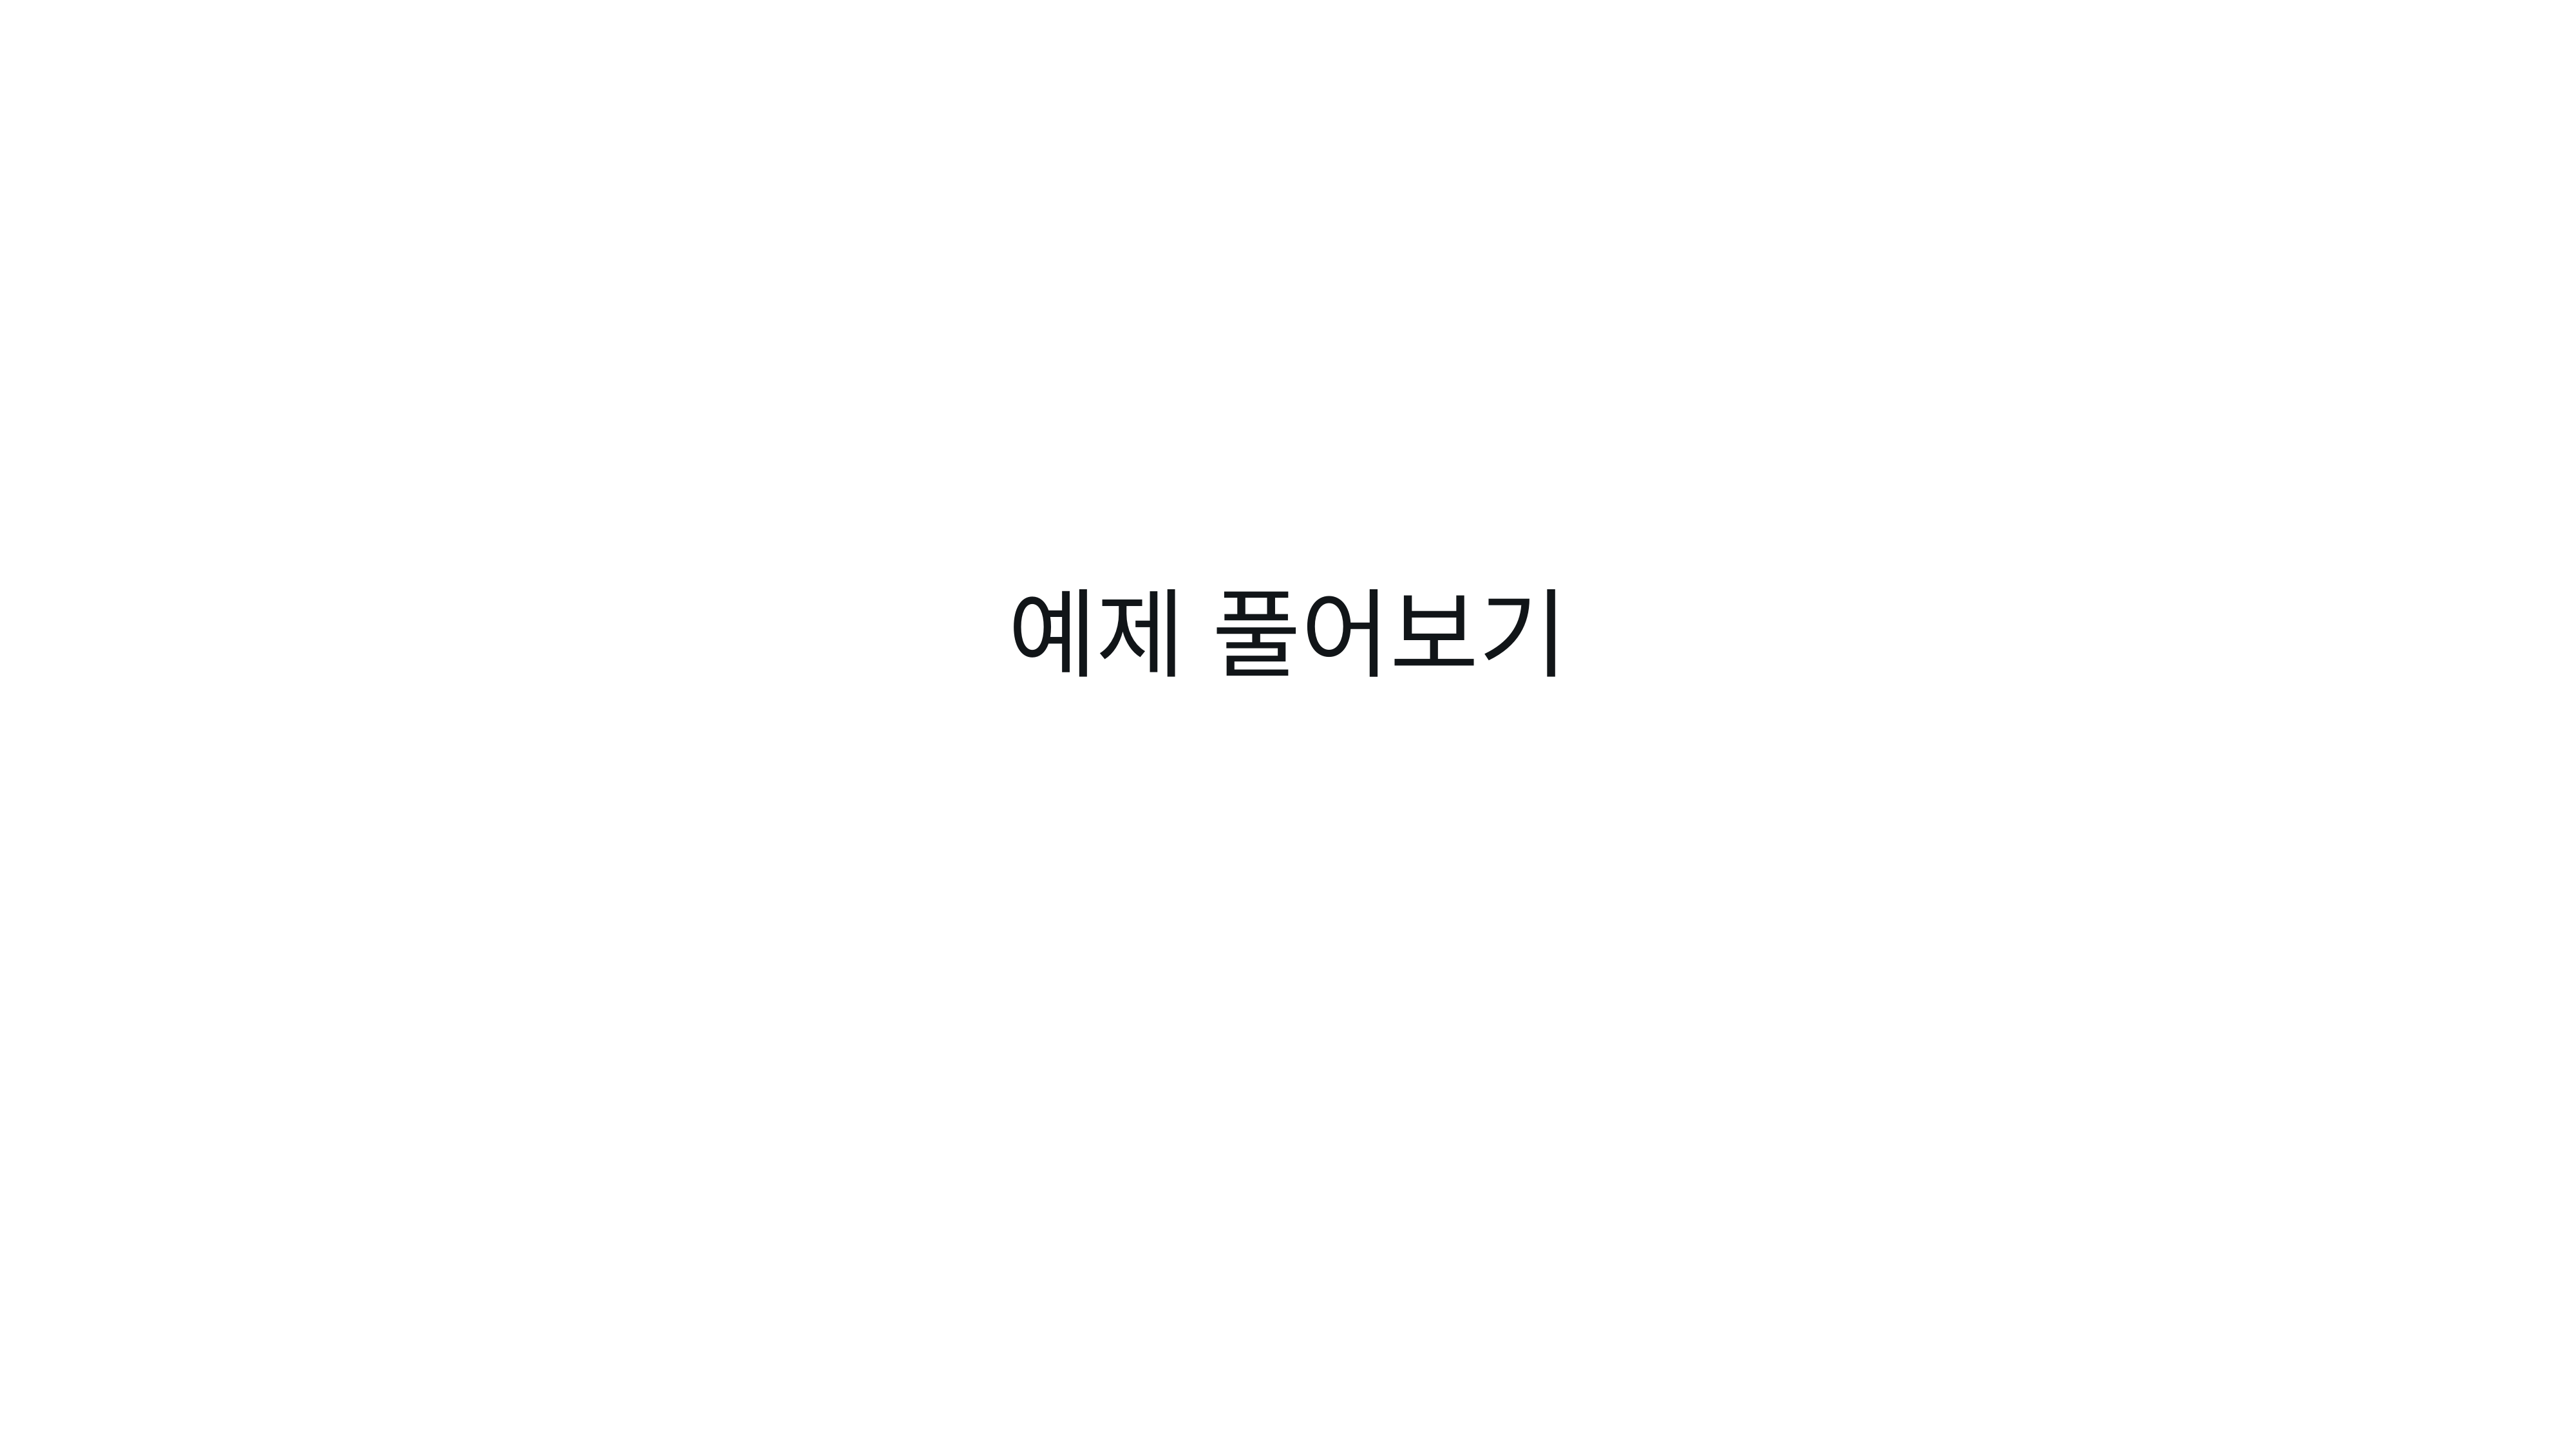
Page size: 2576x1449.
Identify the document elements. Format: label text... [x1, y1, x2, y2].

text_box 예제 풀어보기 [198, 544, 2378, 694]
